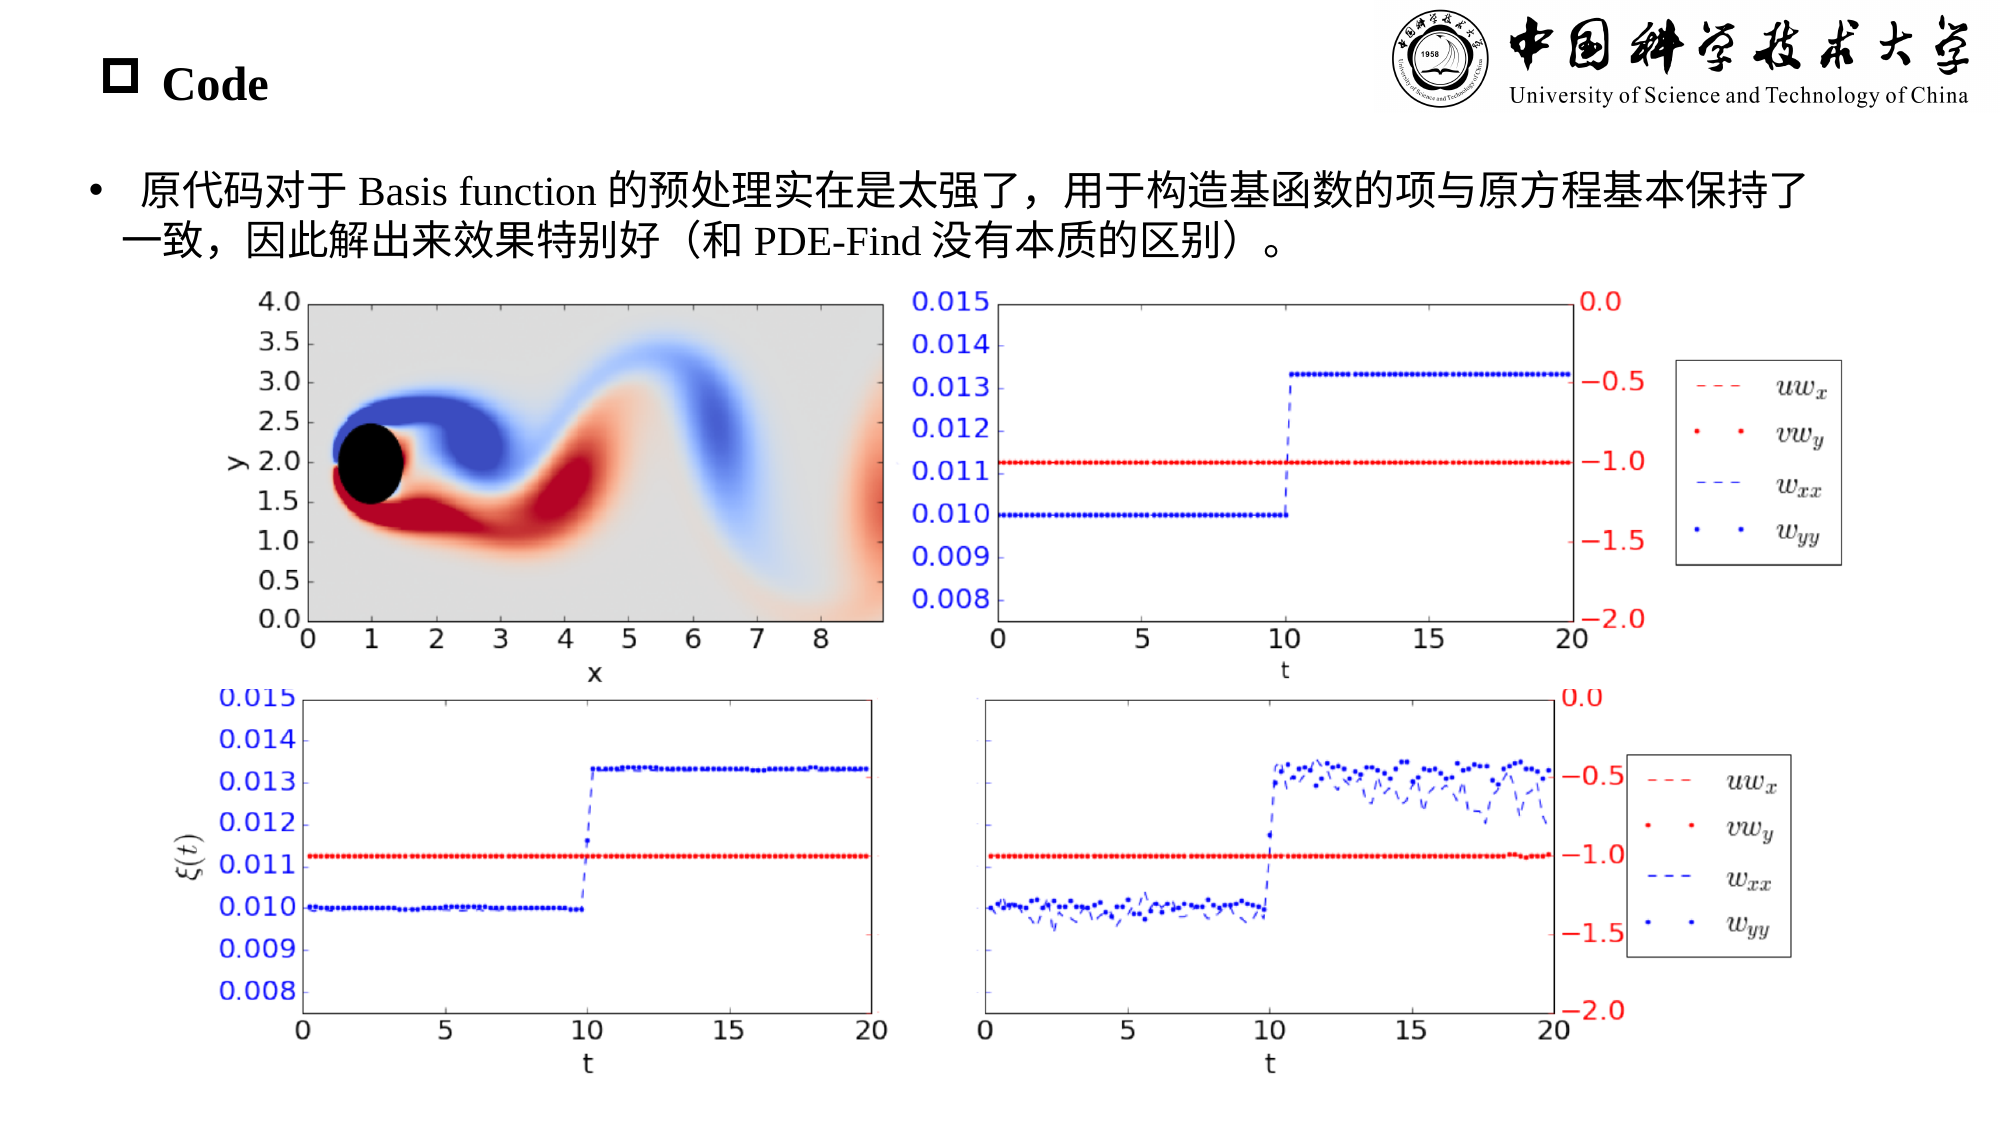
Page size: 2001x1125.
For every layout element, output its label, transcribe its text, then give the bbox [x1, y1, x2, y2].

title Code [84, 32, 1517, 137]
list 原代码对于Basis function的预处理实在是太强了，用于构造基函数的项与原方程基本保持了一致，因此解出来效果特别好（和PDE-Find没有本质的区别）。 [73, 156, 1863, 1014]
picture [157, 276, 1870, 1116]
picture [1374, 0, 2000, 113]
